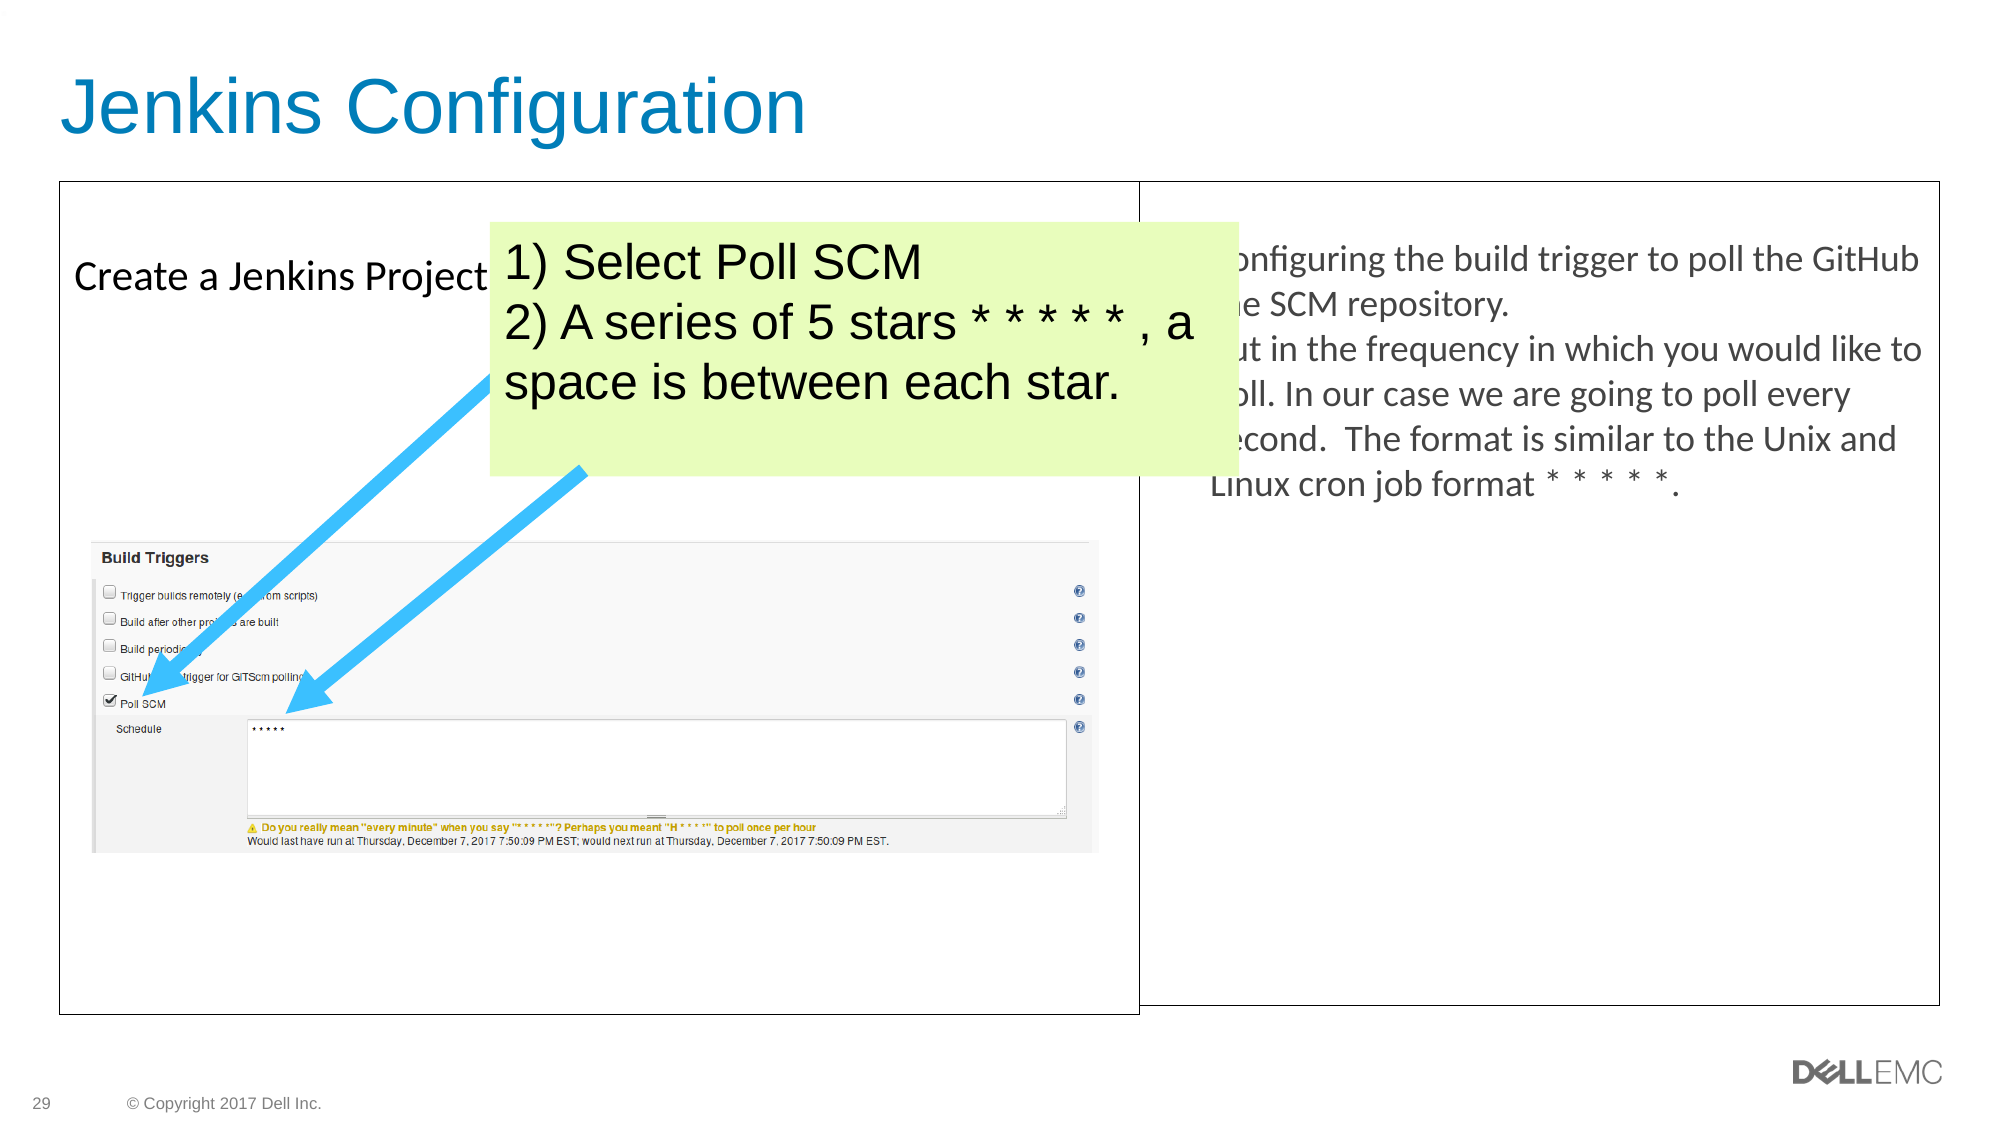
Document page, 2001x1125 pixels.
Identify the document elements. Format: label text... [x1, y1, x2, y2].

title Jenkins Configuration [60, 59, 1800, 181]
list Create a Jenkins Project [59, 181, 1140, 1015]
text_box 1) Select Poll SCM 2) A series of 5 stars * * * * * , a space is between each star. [489, 221, 1240, 477]
picture [91, 539, 1099, 854]
picture [1793, 1058, 1942, 1085]
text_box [285, 469, 584, 715]
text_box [141, 327, 552, 697]
text_box Configuring the build trigger to poll the GitHub the SCM repository. Put in the frequency in which you would like to poll. In our case we are going to poll every second. The format is similar to the Unix and Linux cron job format * * * * *. [1139, 181, 1940, 1006]
